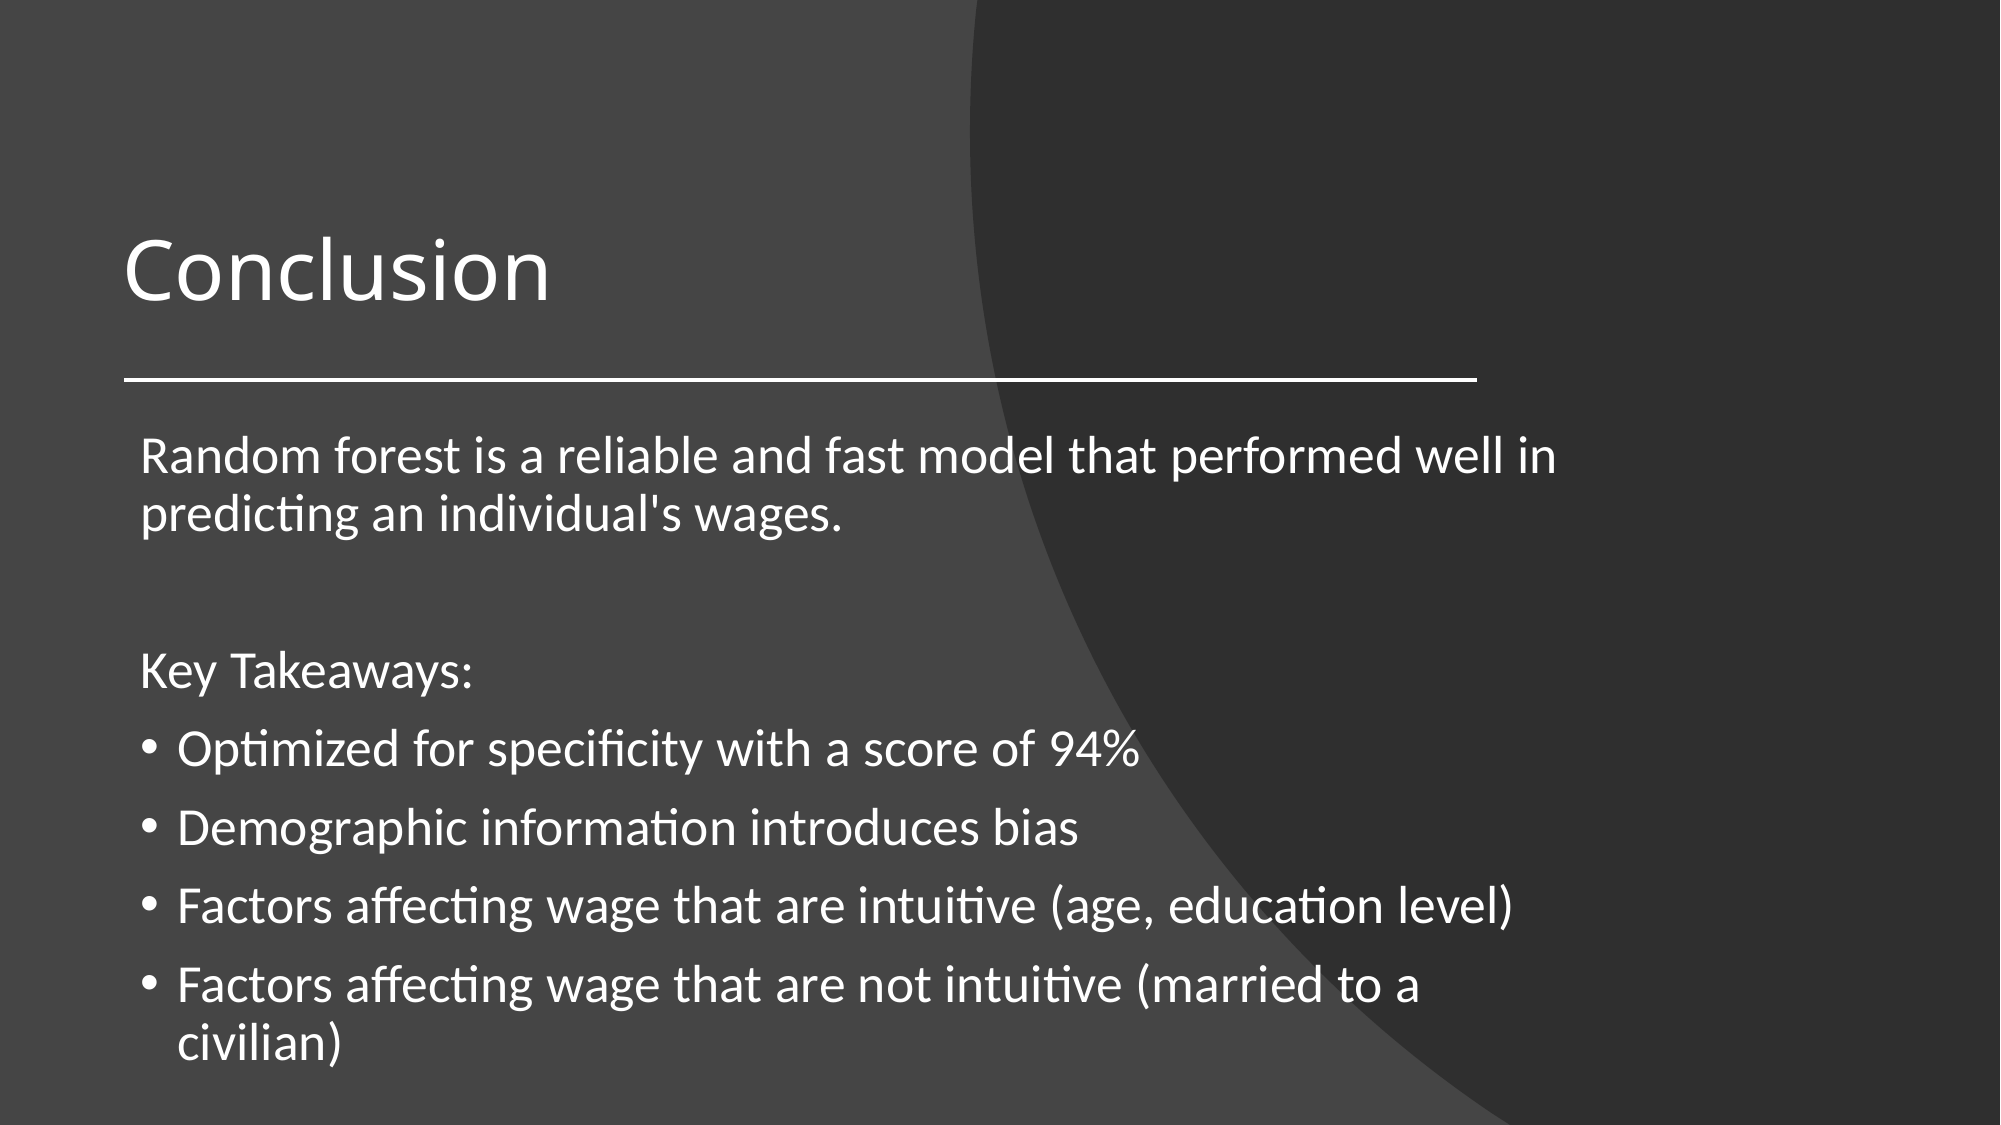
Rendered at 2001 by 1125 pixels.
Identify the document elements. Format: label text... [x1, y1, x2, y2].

text_box [971, 0, 2000, 1125]
title Conclusion [107, 59, 1586, 327]
list Random forest is a reliable and fast model that performed well in predicting an individual's wages. Key Takeaways: Optimized for specificity with a score of 94% Demographic information introduces bias Factors affecting wage that are intuitive (age, education level) Factors affecting wage that are not intuitive (married to a civilian) [125, 419, 1586, 1081]
